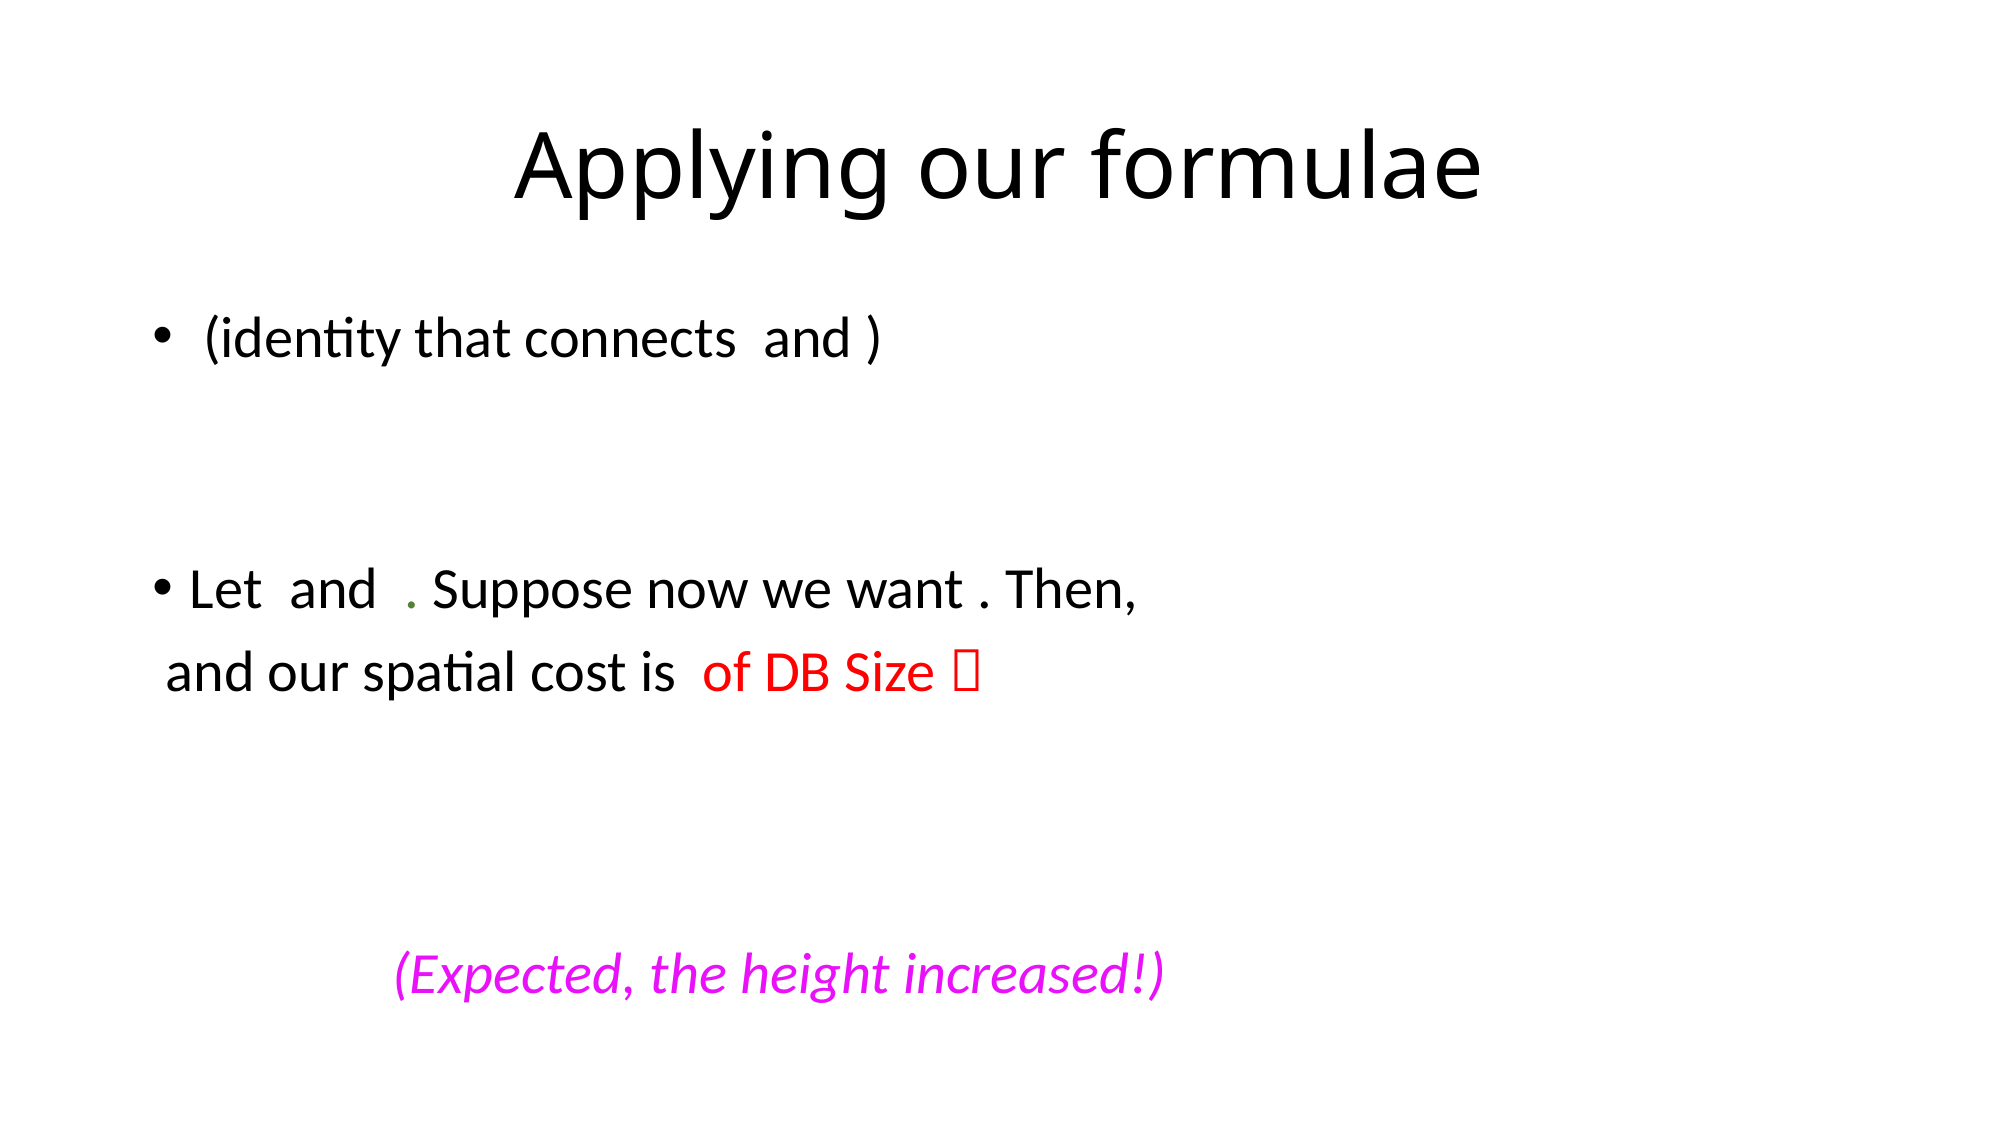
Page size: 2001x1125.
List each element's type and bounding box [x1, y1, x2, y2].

title [137, 59, 1863, 278]
text_box [377, 927, 1336, 1013]
